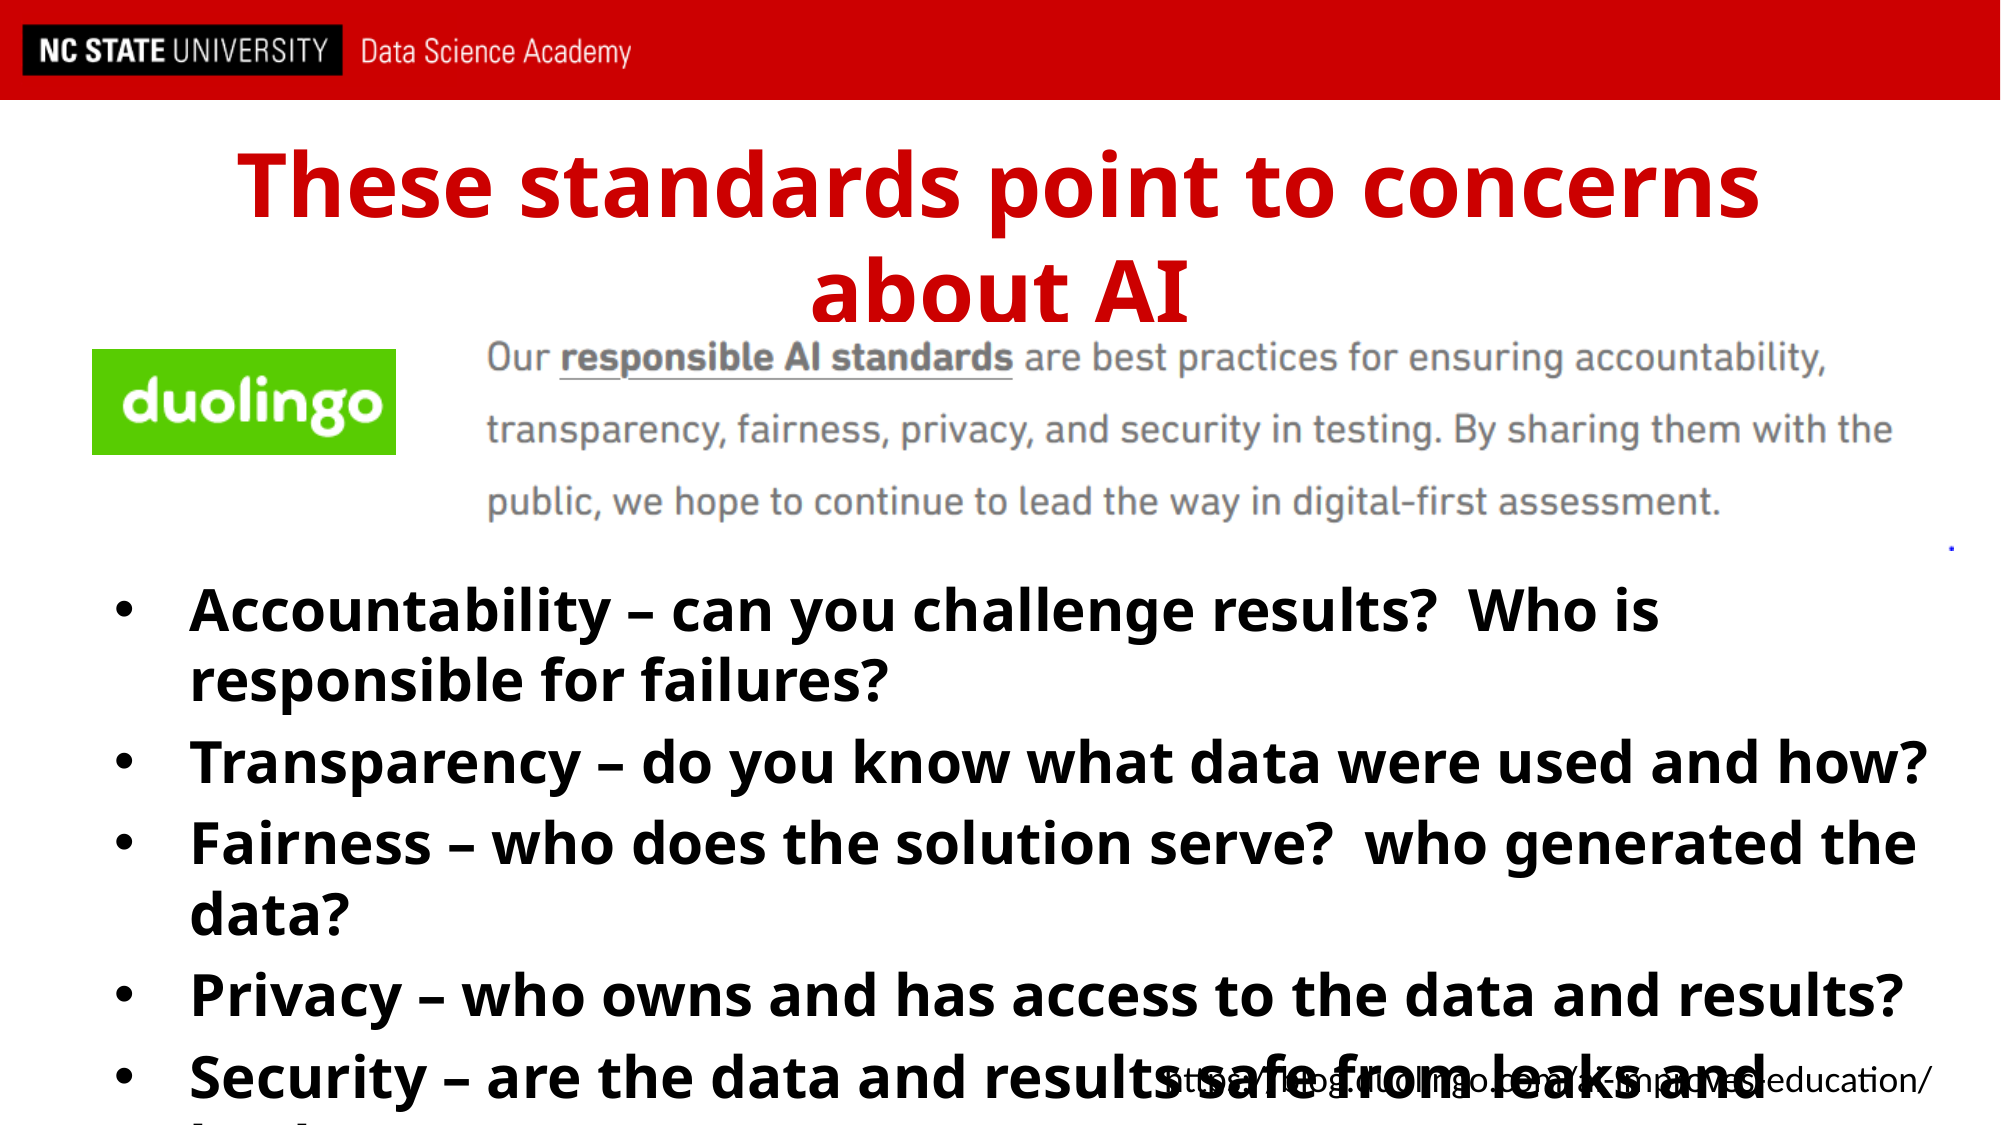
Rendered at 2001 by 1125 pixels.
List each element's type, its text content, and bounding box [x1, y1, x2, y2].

picture [91, 349, 396, 455]
list Accountability – can you challenge results? Who is responsible for failures? Transparency – do you know what data were used and how? Fairness – who does the solution serve? who generated the data? Privacy – who owns and has access to the data and results? Security – are the data and results safe from leaks and hacks? [99, 565, 1954, 1125]
title These standards point to concerns about AI [99, 147, 1900, 323]
picture [454, 322, 1954, 552]
picture [0, 0, 2001, 100]
